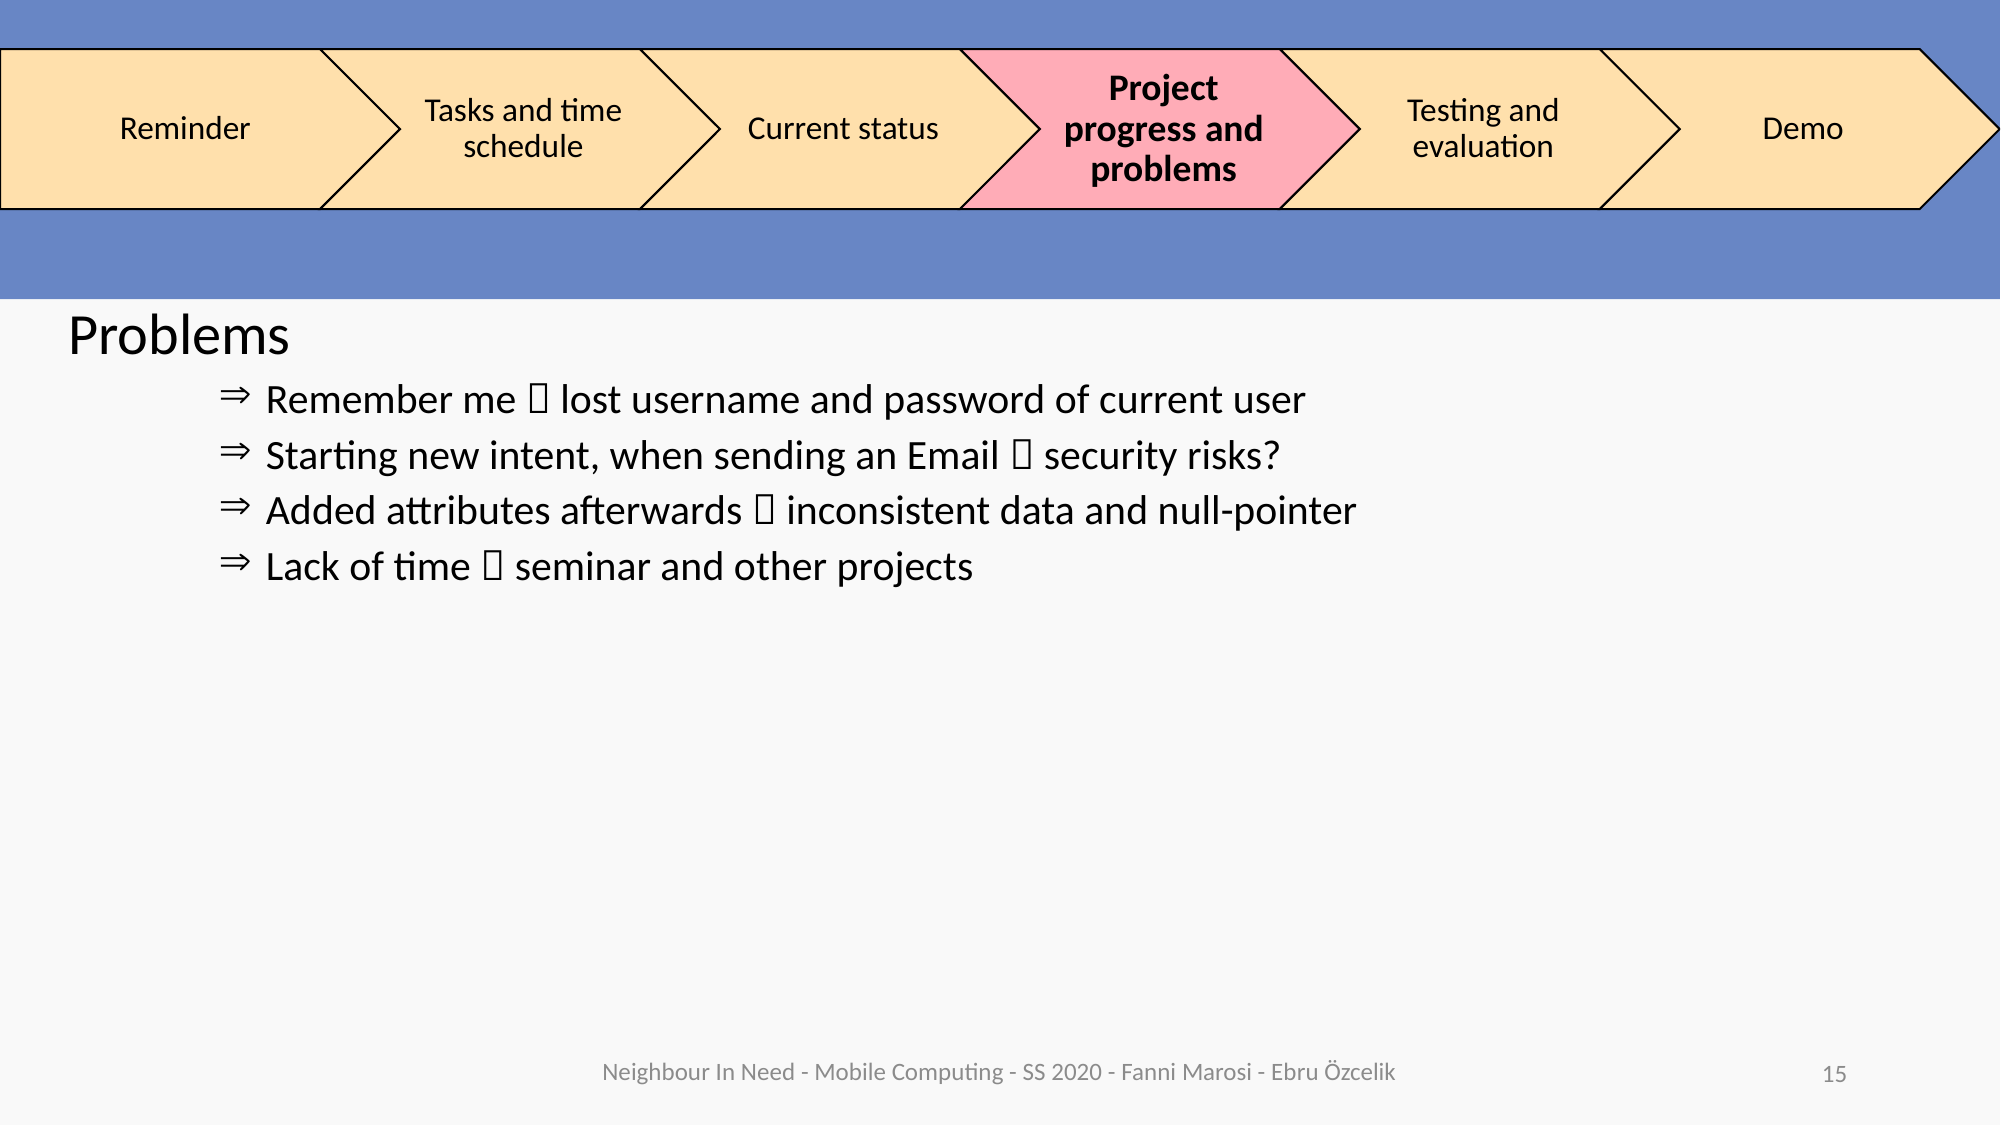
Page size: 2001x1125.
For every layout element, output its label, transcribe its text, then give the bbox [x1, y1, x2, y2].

slide_number 15 [1412, 1068, 1863, 1103]
footer Neighbour In Need - Mobile Computing - SS 2020 - Fanni Marosi - Ebru Özcelik [473, 1068, 1527, 1101]
text_box Problems Remember me  lost username and password of current user Starting new intent, when sending an Email  security risks? Added attributes afterwards  inconsistent data and null-pointer Lack of time  seminar and other projects [53, 297, 1980, 1068]
